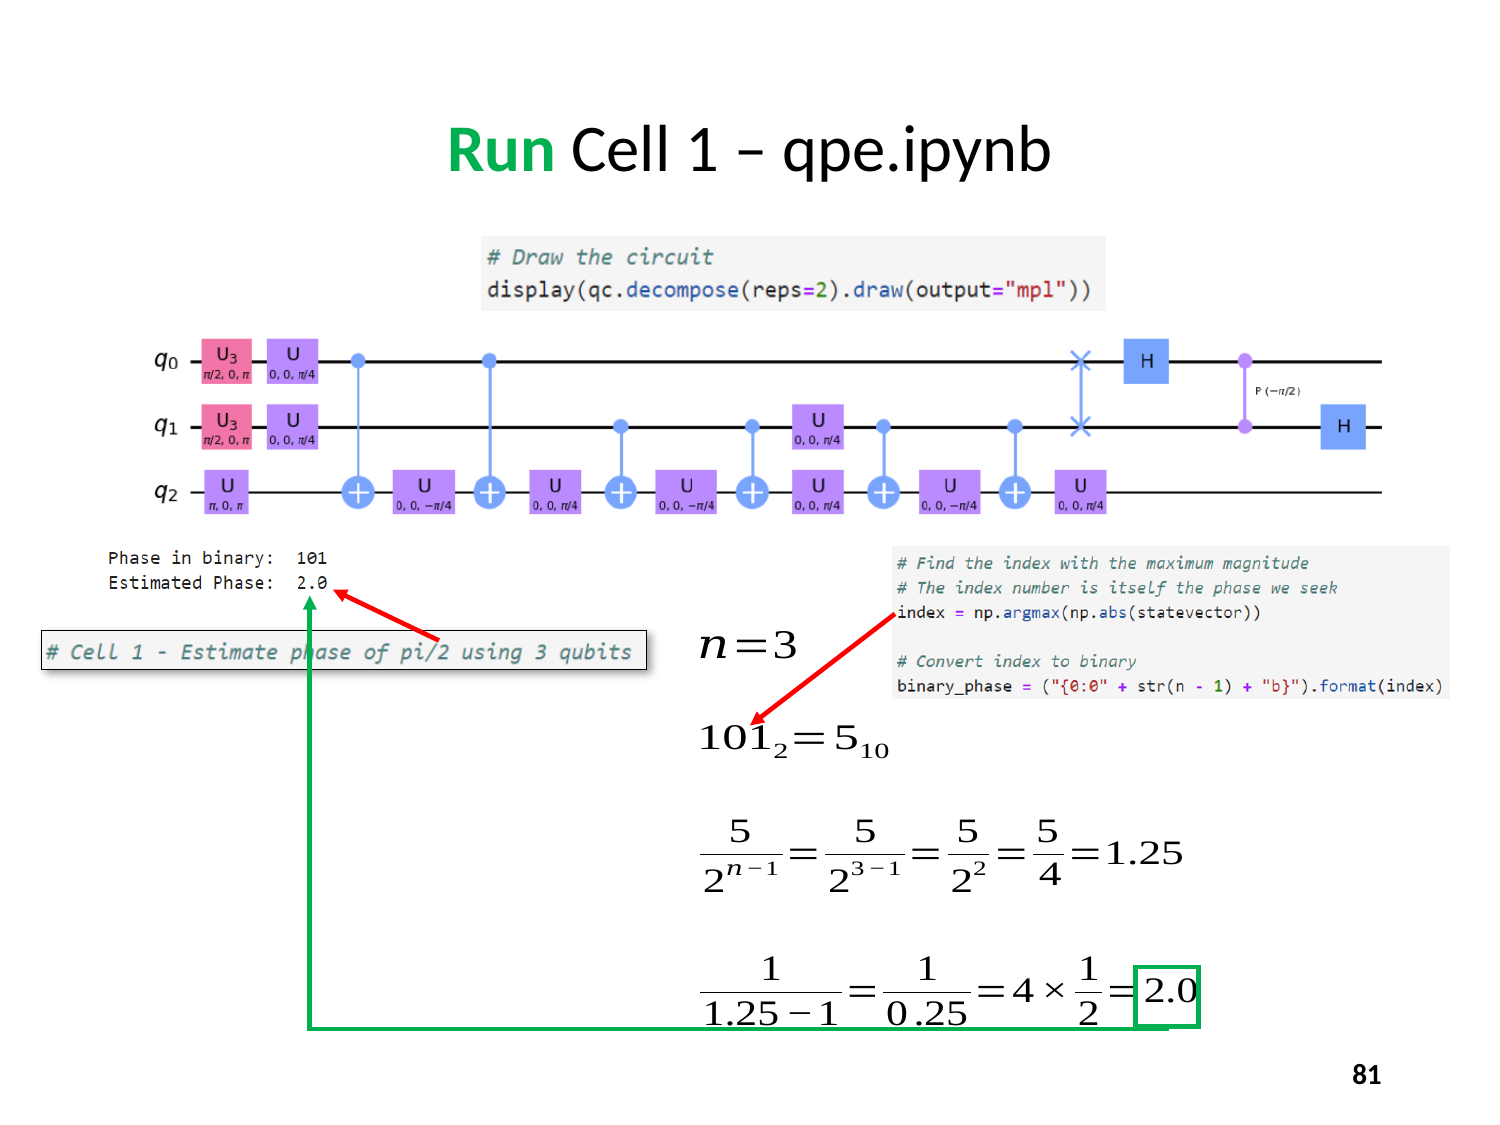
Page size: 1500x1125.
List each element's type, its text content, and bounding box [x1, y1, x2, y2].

slide_number 81 [1059, 1042, 1397, 1103]
title Run Cell 1 – qpe.ipynb [103, 59, 1397, 241]
picture [103, 236, 1450, 699]
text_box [332, 589, 439, 641]
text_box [522, 382, 955, 1125]
picture [41, 630, 522, 670]
text_box [1135, 966, 1199, 1028]
